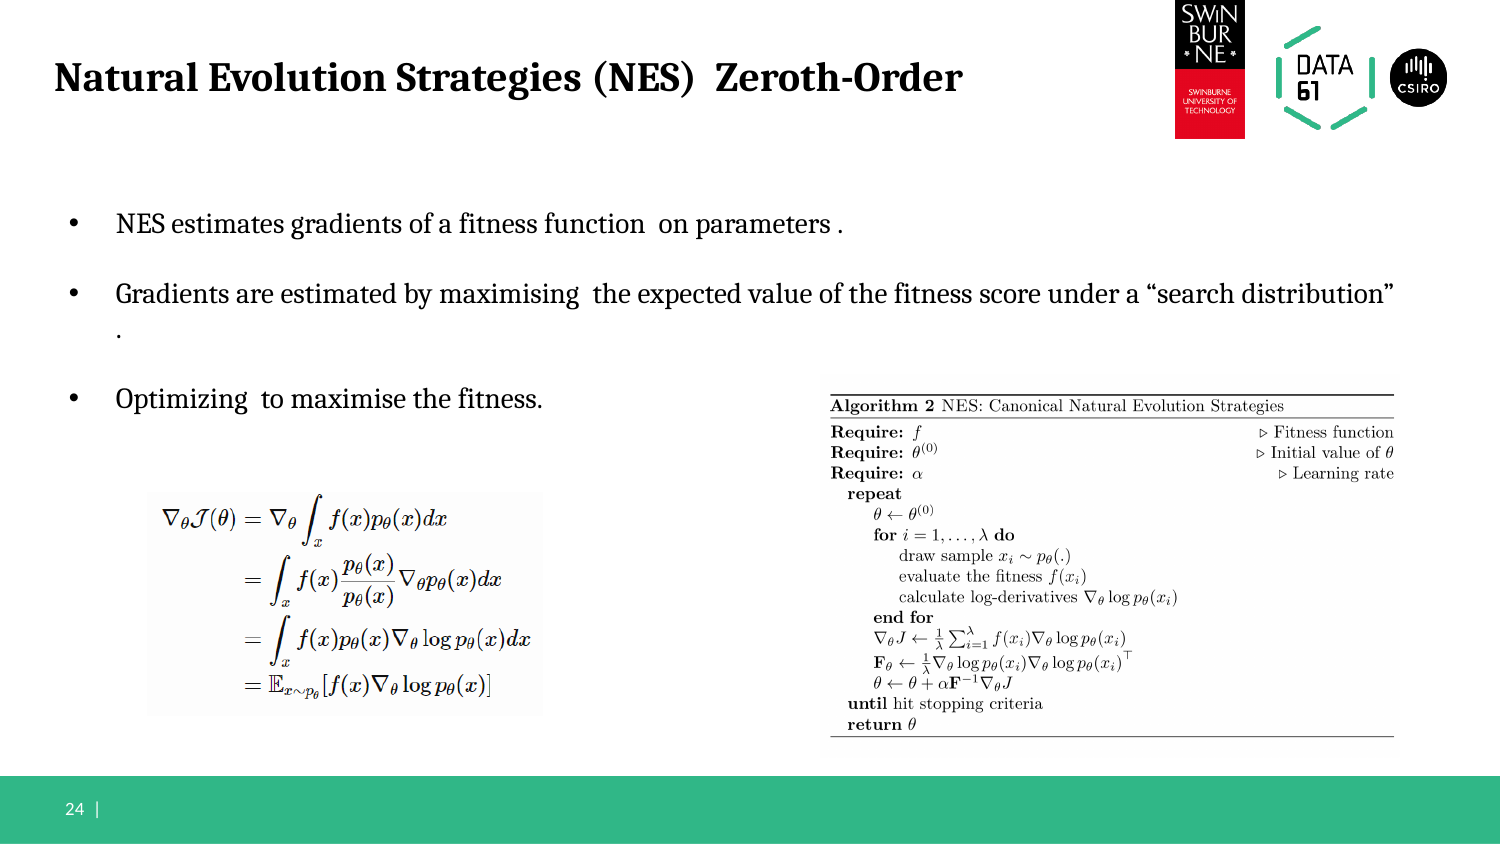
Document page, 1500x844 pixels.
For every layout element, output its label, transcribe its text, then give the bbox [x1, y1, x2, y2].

picture [1174, 0, 1245, 139]
picture [1276, 26, 1447, 130]
text_box [83, 156, 1472, 744]
picture [820, 374, 1400, 758]
picture [147, 492, 543, 716]
slide_number 24 | [54, 800, 102, 816]
